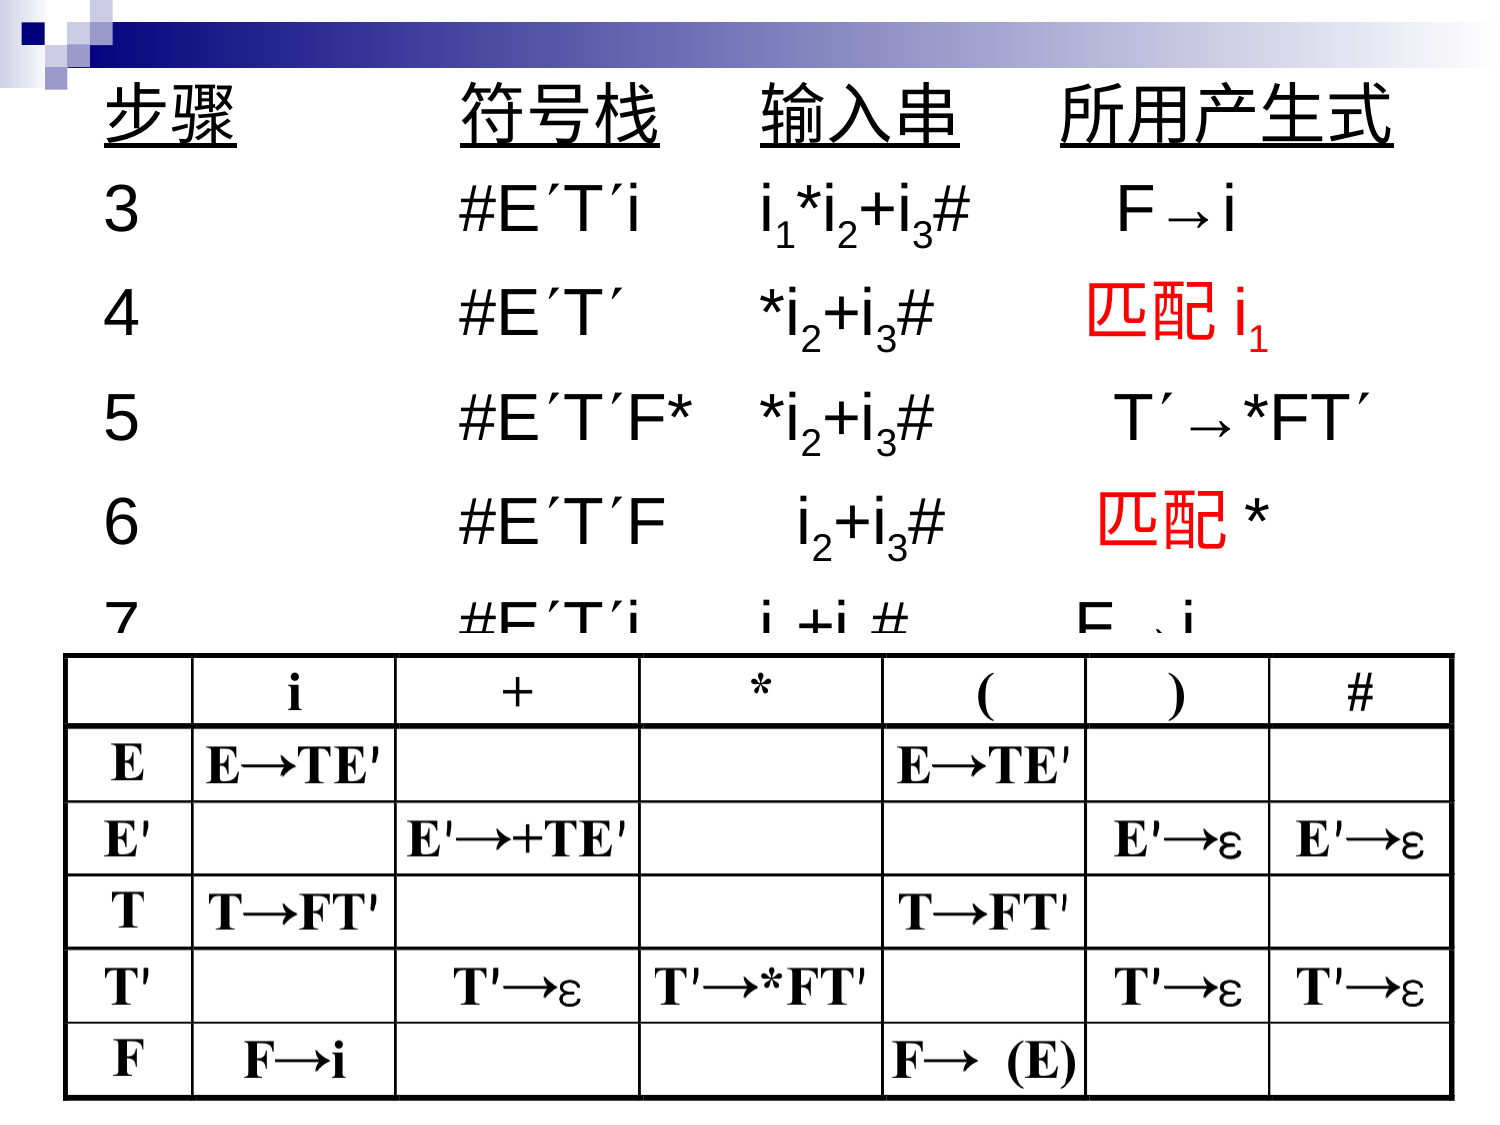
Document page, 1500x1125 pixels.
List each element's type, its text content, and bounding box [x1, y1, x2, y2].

list 步骤 符号栈 输入串 所用产生式 3 #ETi i1*i2+i3# F→i 4 #ET *i2+i3# 匹配i1 5 #ETF* *i2+i3# T→*FT 6 #ETF i2+i3# 匹配* 7 #ETi i2+i3# F→i [88, 63, 1452, 631]
picture [40, 632, 1475, 1121]
